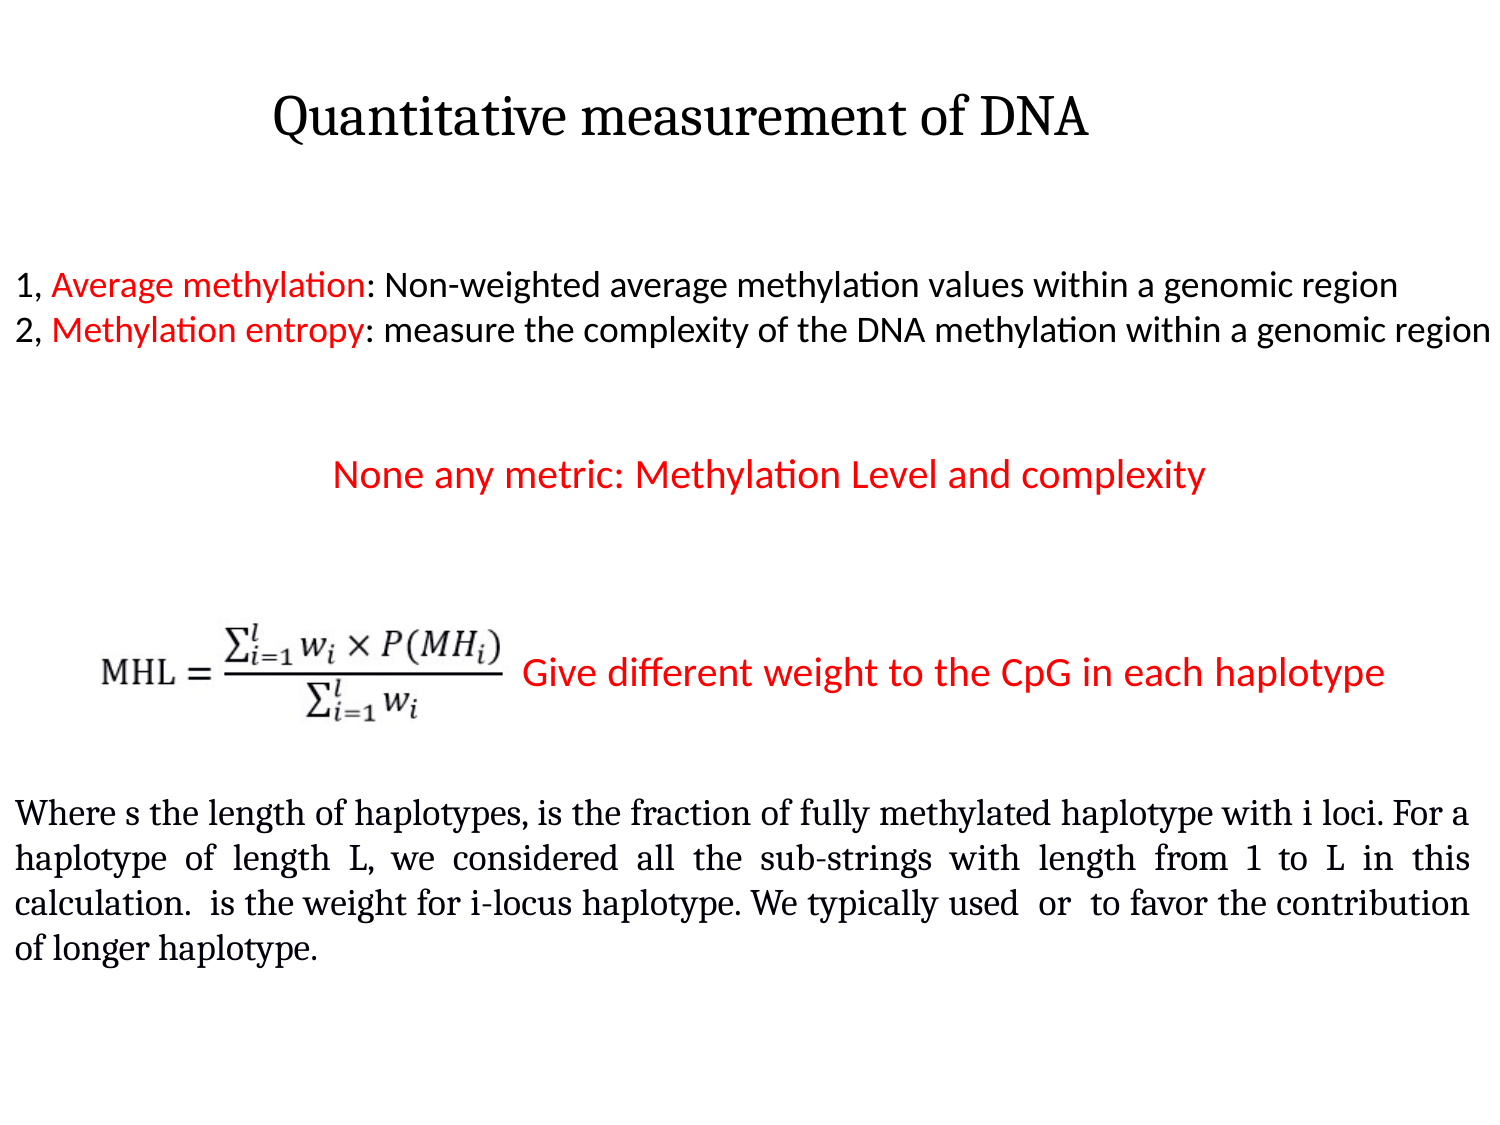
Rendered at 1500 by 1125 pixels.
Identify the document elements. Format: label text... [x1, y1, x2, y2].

text_box None any metric: Methylation Level and complexity [318, 439, 1222, 505]
text_box Give different weight to the CpG in each haplotype [617, 637, 1411, 703]
text_box Quantitative measurement of DNA [258, 69, 1229, 155]
text_box 1, Average methylation: Non-weighted average methylation values within a genomic region 2, Methylation entropy: measure the complexity of the DNA methylation within a genomic region [0, 252, 1500, 358]
picture [75, 582, 617, 781]
